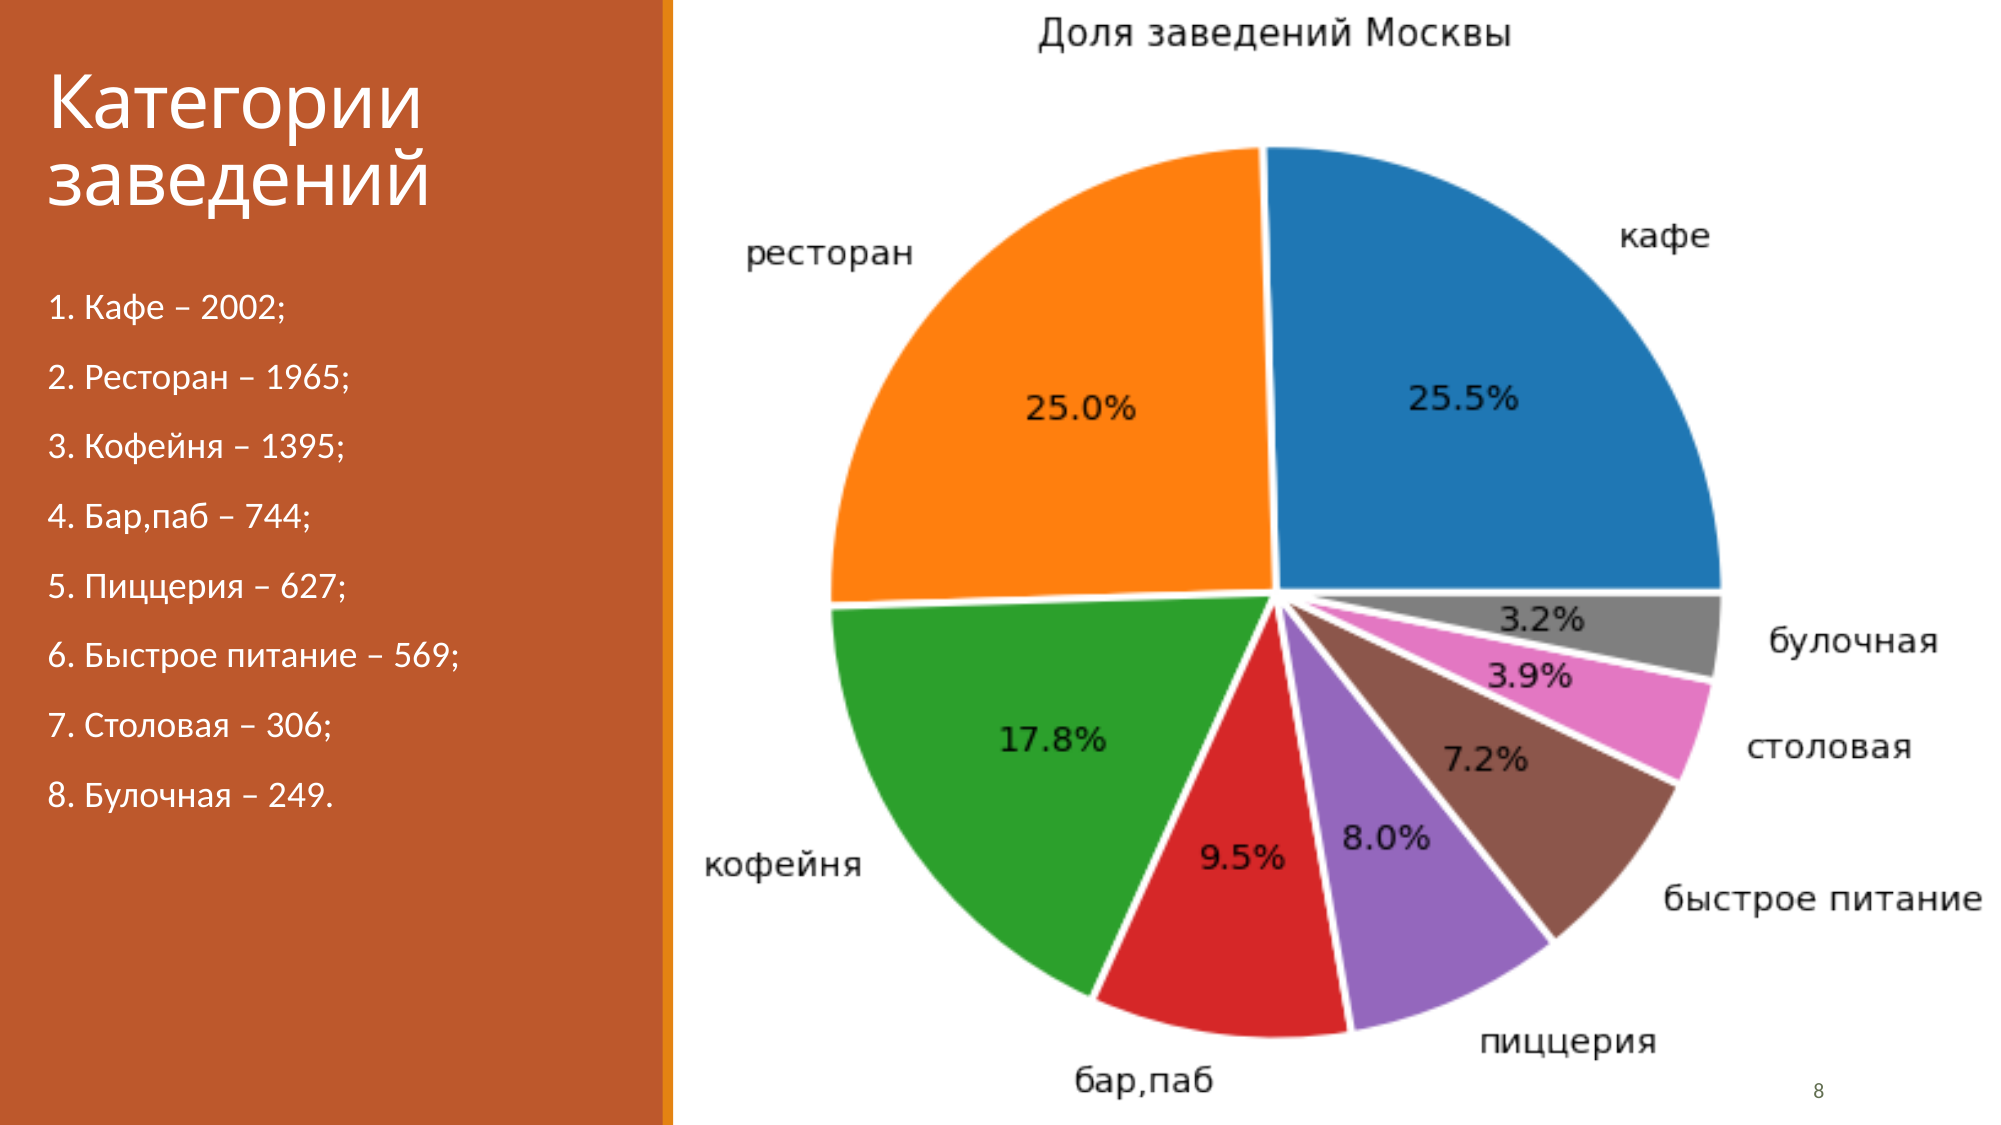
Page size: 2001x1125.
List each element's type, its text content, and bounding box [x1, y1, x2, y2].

title Категории заведений [32, 46, 558, 229]
list 1. Кафе – 2002; 2. Ресторан – 1965; 3. Кофейня – 1395; 4. Бар,паб – 744; 5. Пиццерия – 627; 6. Быстрое питание – 569; 7. Столовая – 306; 8. Булочная – 249. [32, 279, 684, 1104]
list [686, 0, 2000, 1125]
